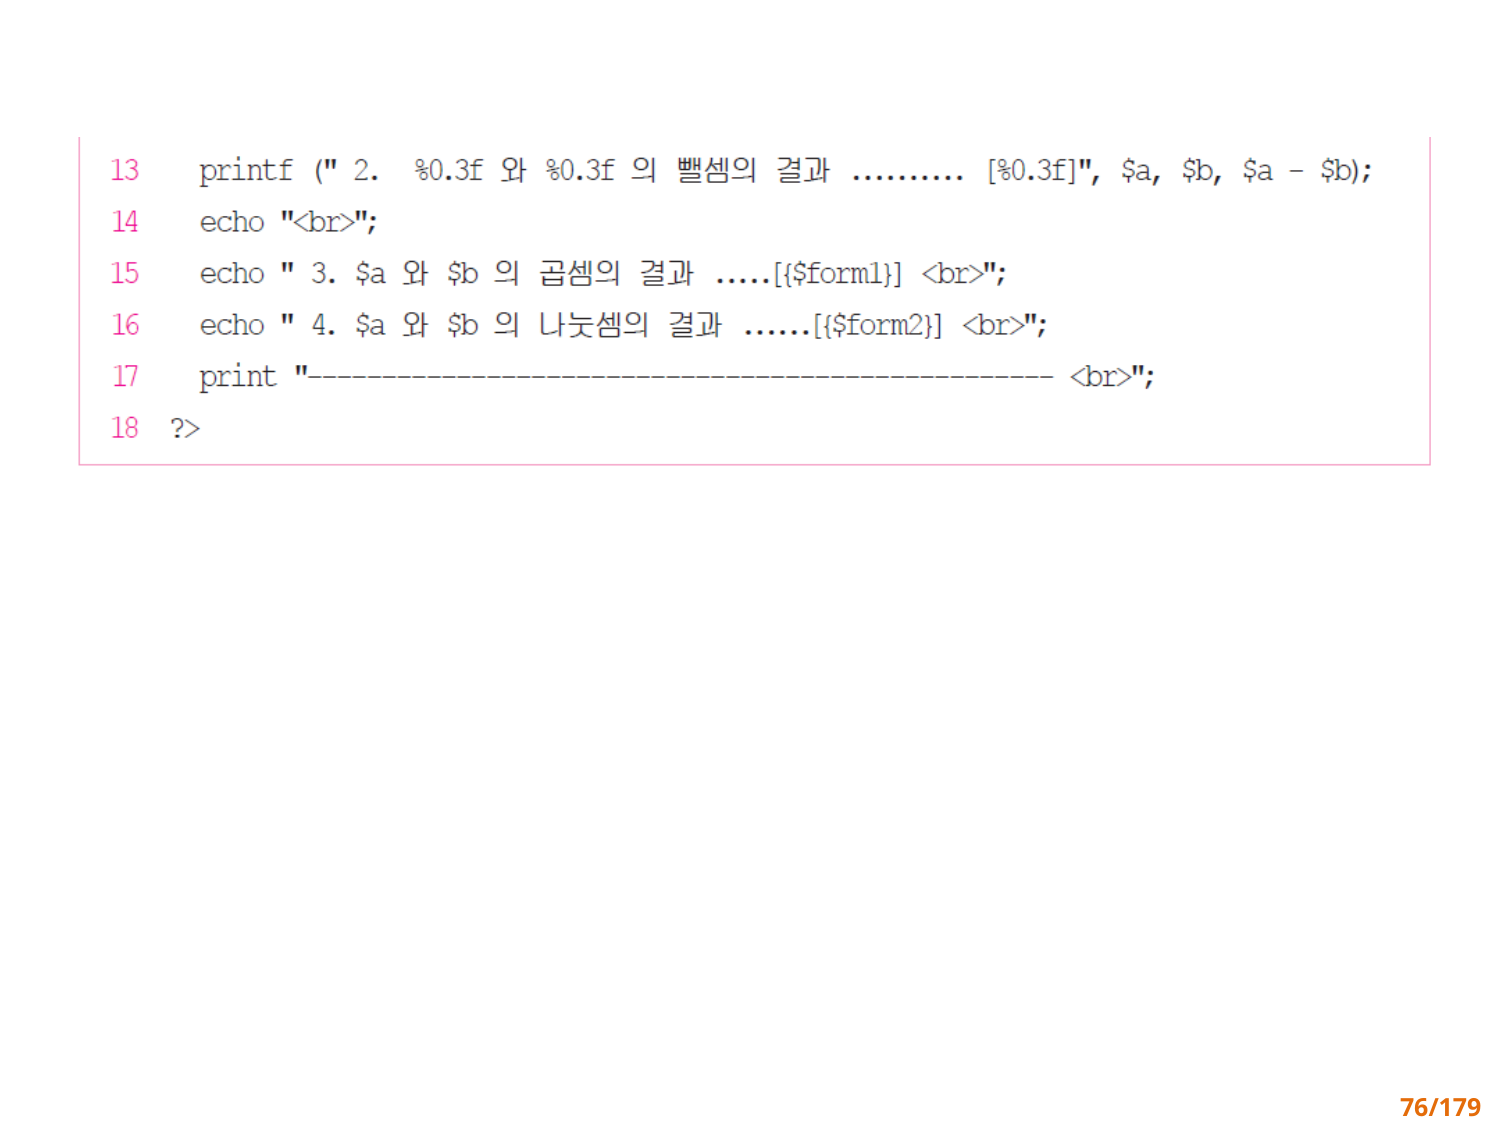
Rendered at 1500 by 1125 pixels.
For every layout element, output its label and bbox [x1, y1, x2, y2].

picture [43, 136, 1456, 481]
